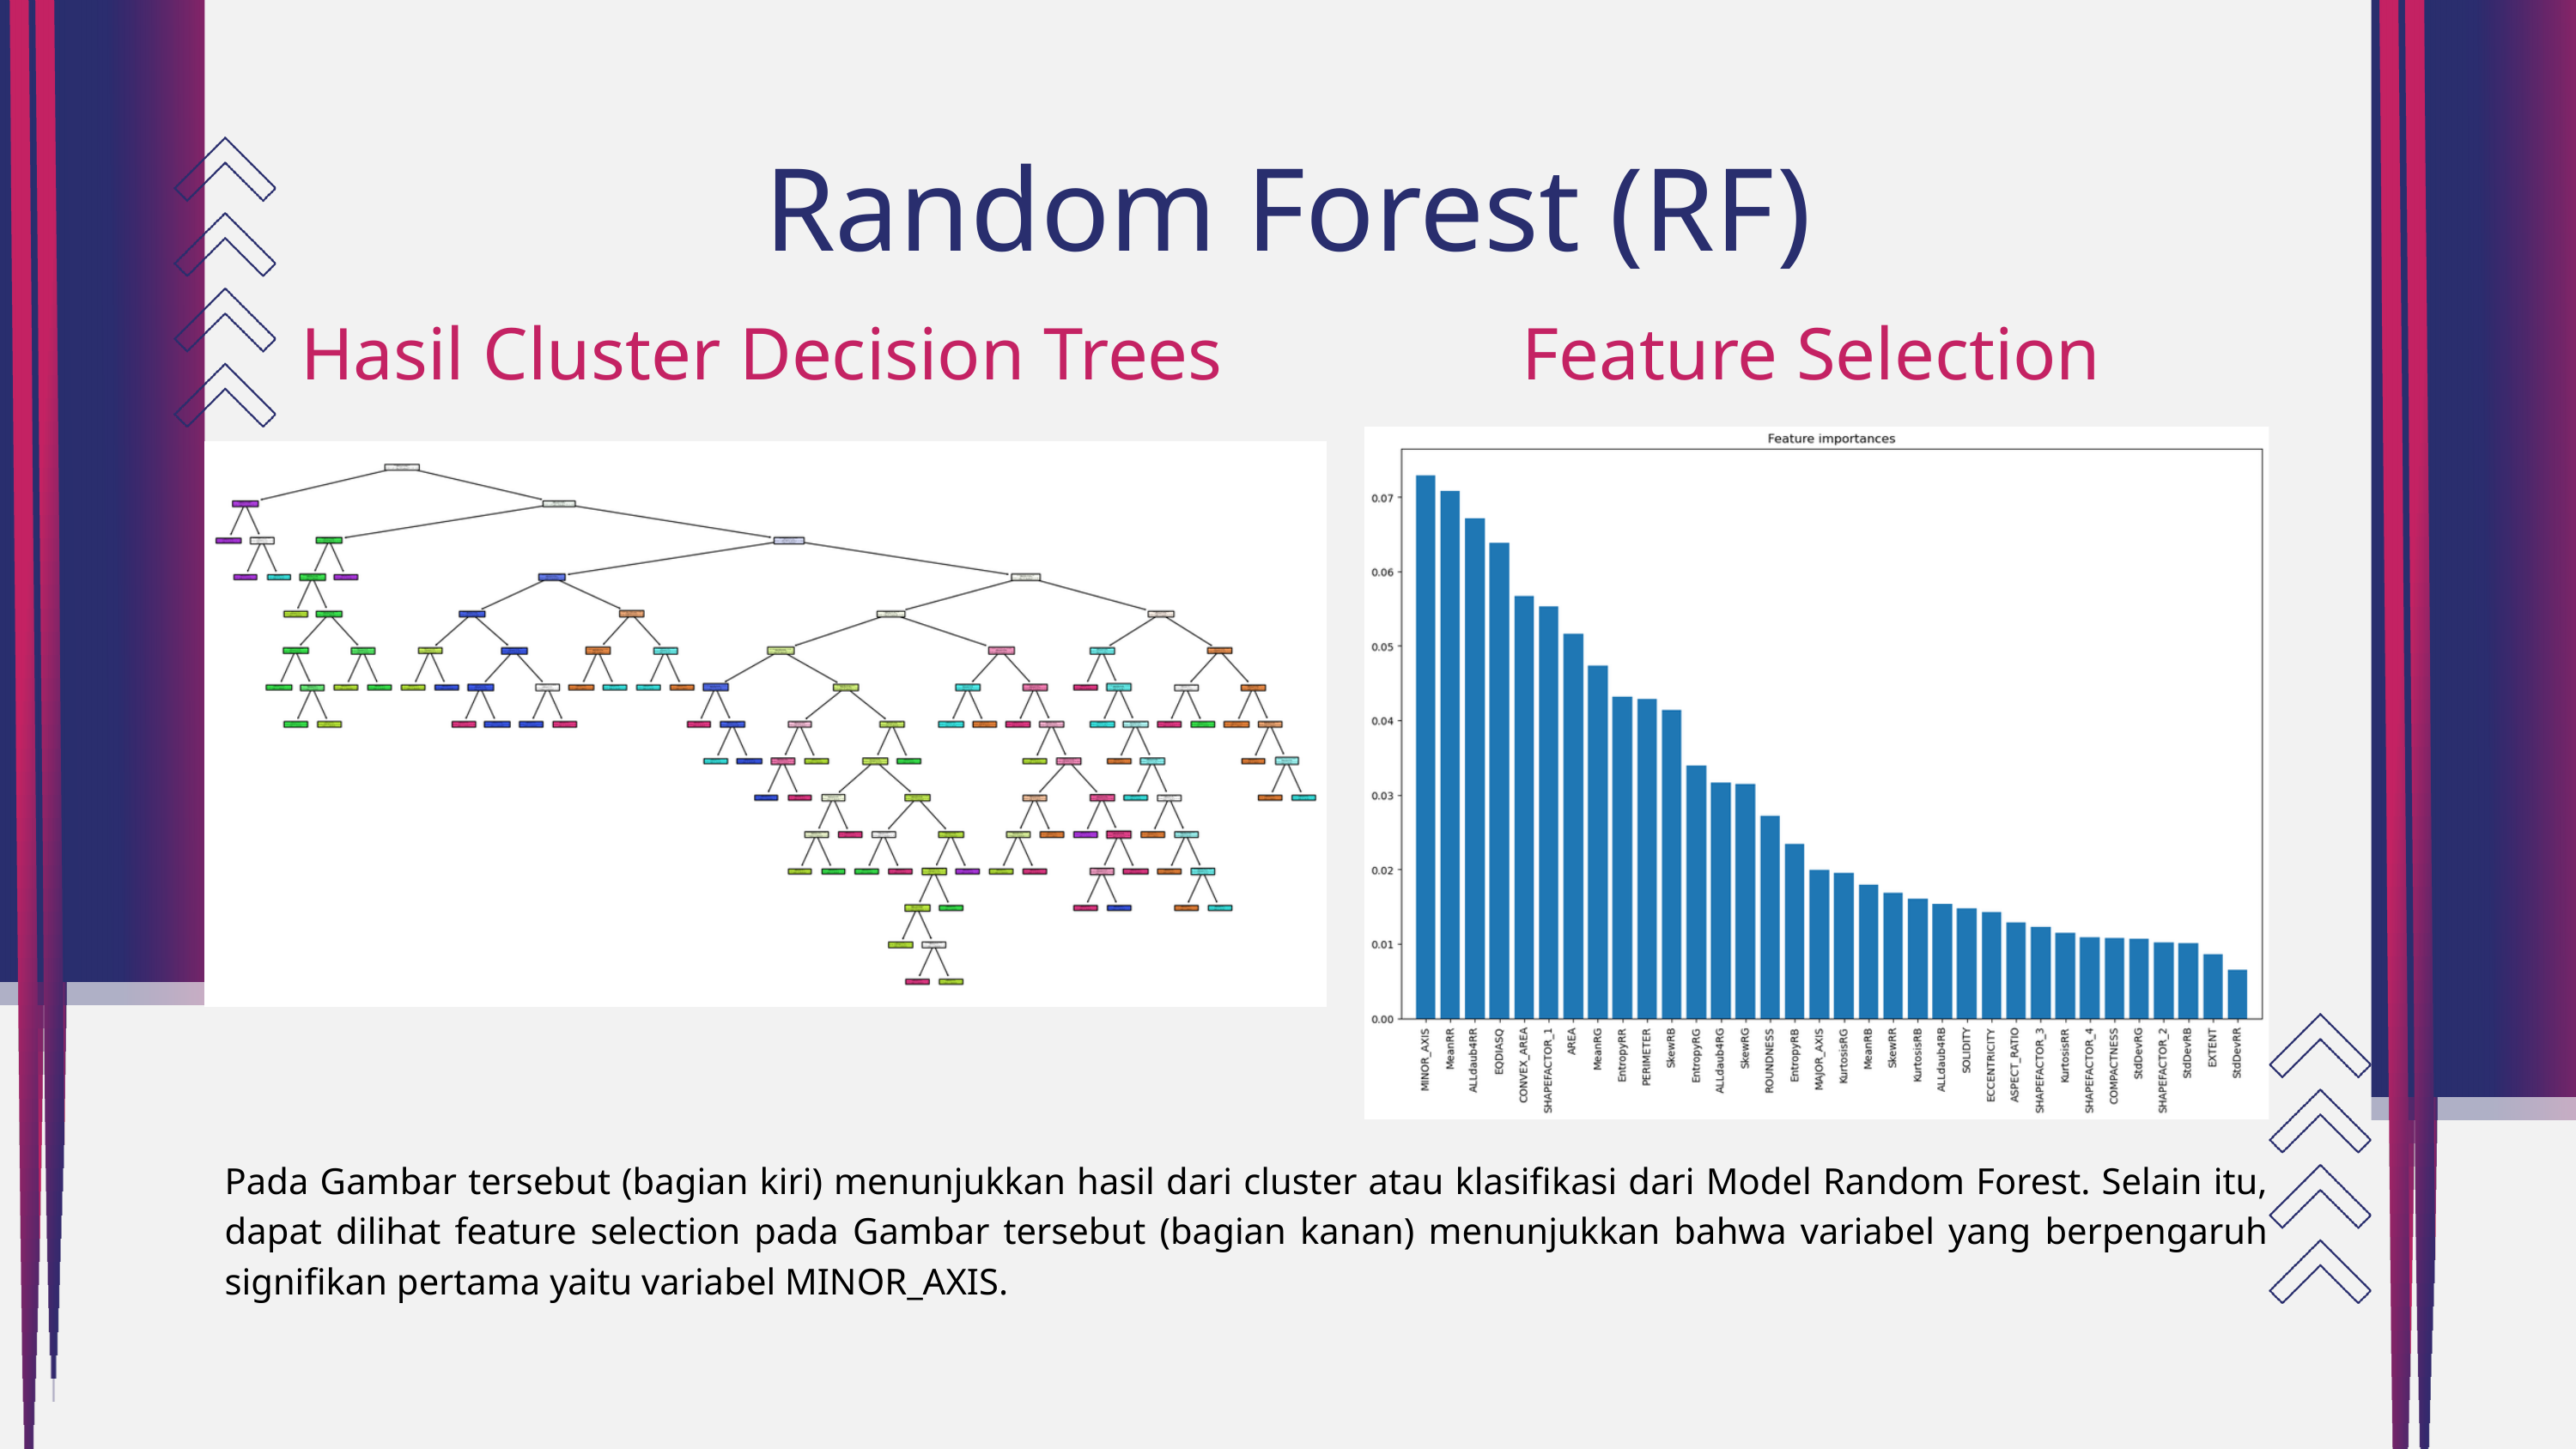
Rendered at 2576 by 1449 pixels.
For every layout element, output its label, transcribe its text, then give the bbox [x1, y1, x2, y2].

text_box [2269, 1013, 2372, 1304]
text_box [2371, 0, 2576, 1449]
text_box Pada Gambar tersebut (bagian kiri) menunjukkan hasil dari cluster atau klasifikasi dari Model Random Forest. Selain itu, dapat dilihat feature selection pada Gambar tersebut (bagian kanan) menunjukkan bahwa variabel yang berpengaruh signifikan pertama yaitu variabel MINOR_AXIS. [224, 1151, 2269, 1302]
text_box [1364, 427, 2269, 1119]
text_box Feature Selection [1097, 322, 2527, 394]
text_box [0, 0, 205, 1449]
text_box [173, 394, 276, 427]
text_box [173, 136, 276, 322]
text_box Random Forest (RF) [438, 159, 2138, 275]
text_box Hasil Cluster Decision Trees [46, 322, 1097, 394]
text_box [204, 441, 1327, 1007]
